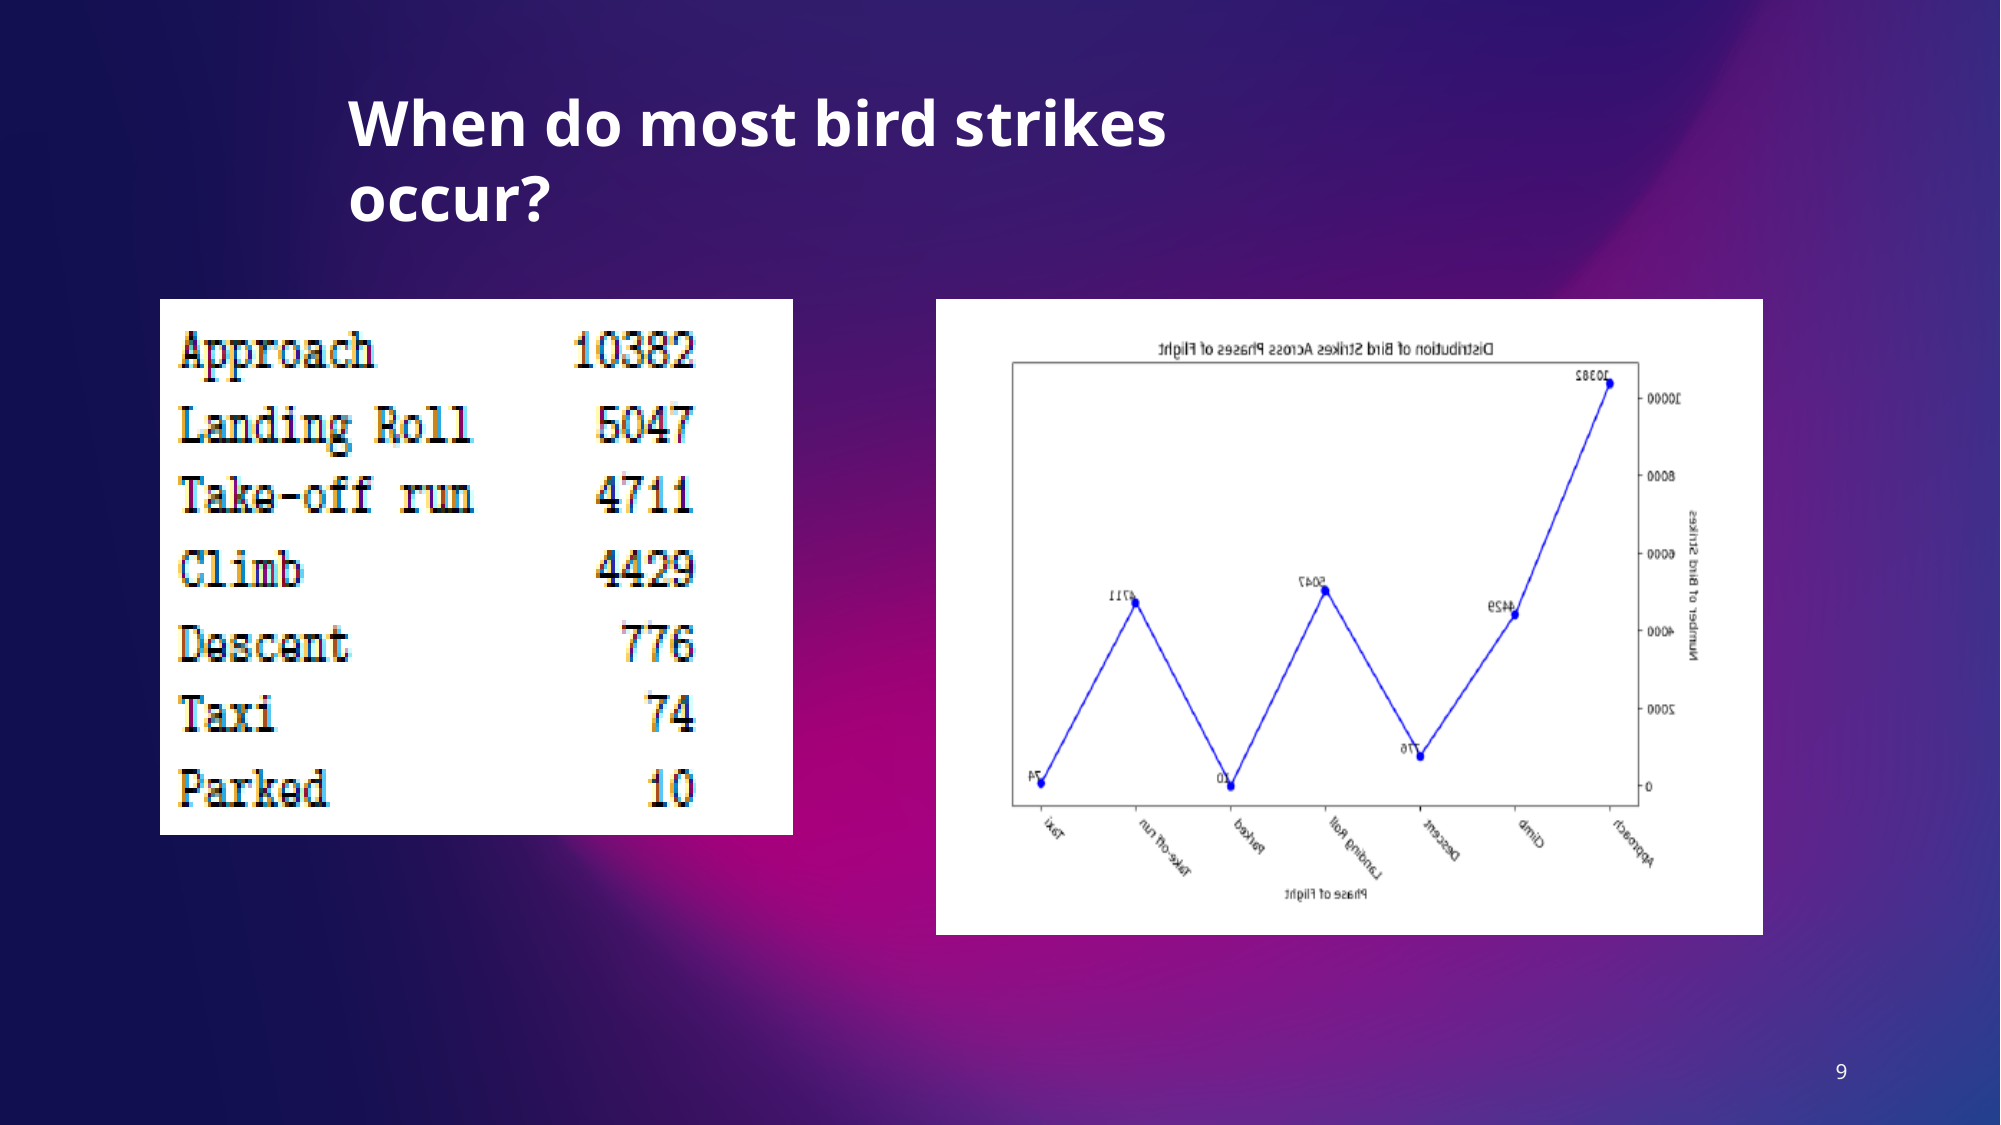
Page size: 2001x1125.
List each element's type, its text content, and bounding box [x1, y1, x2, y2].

slide_number 9 [1412, 1042, 1863, 1103]
picture [0, 0, 2000, 1125]
text_box When do most bird strikes occur? [334, 76, 1329, 241]
